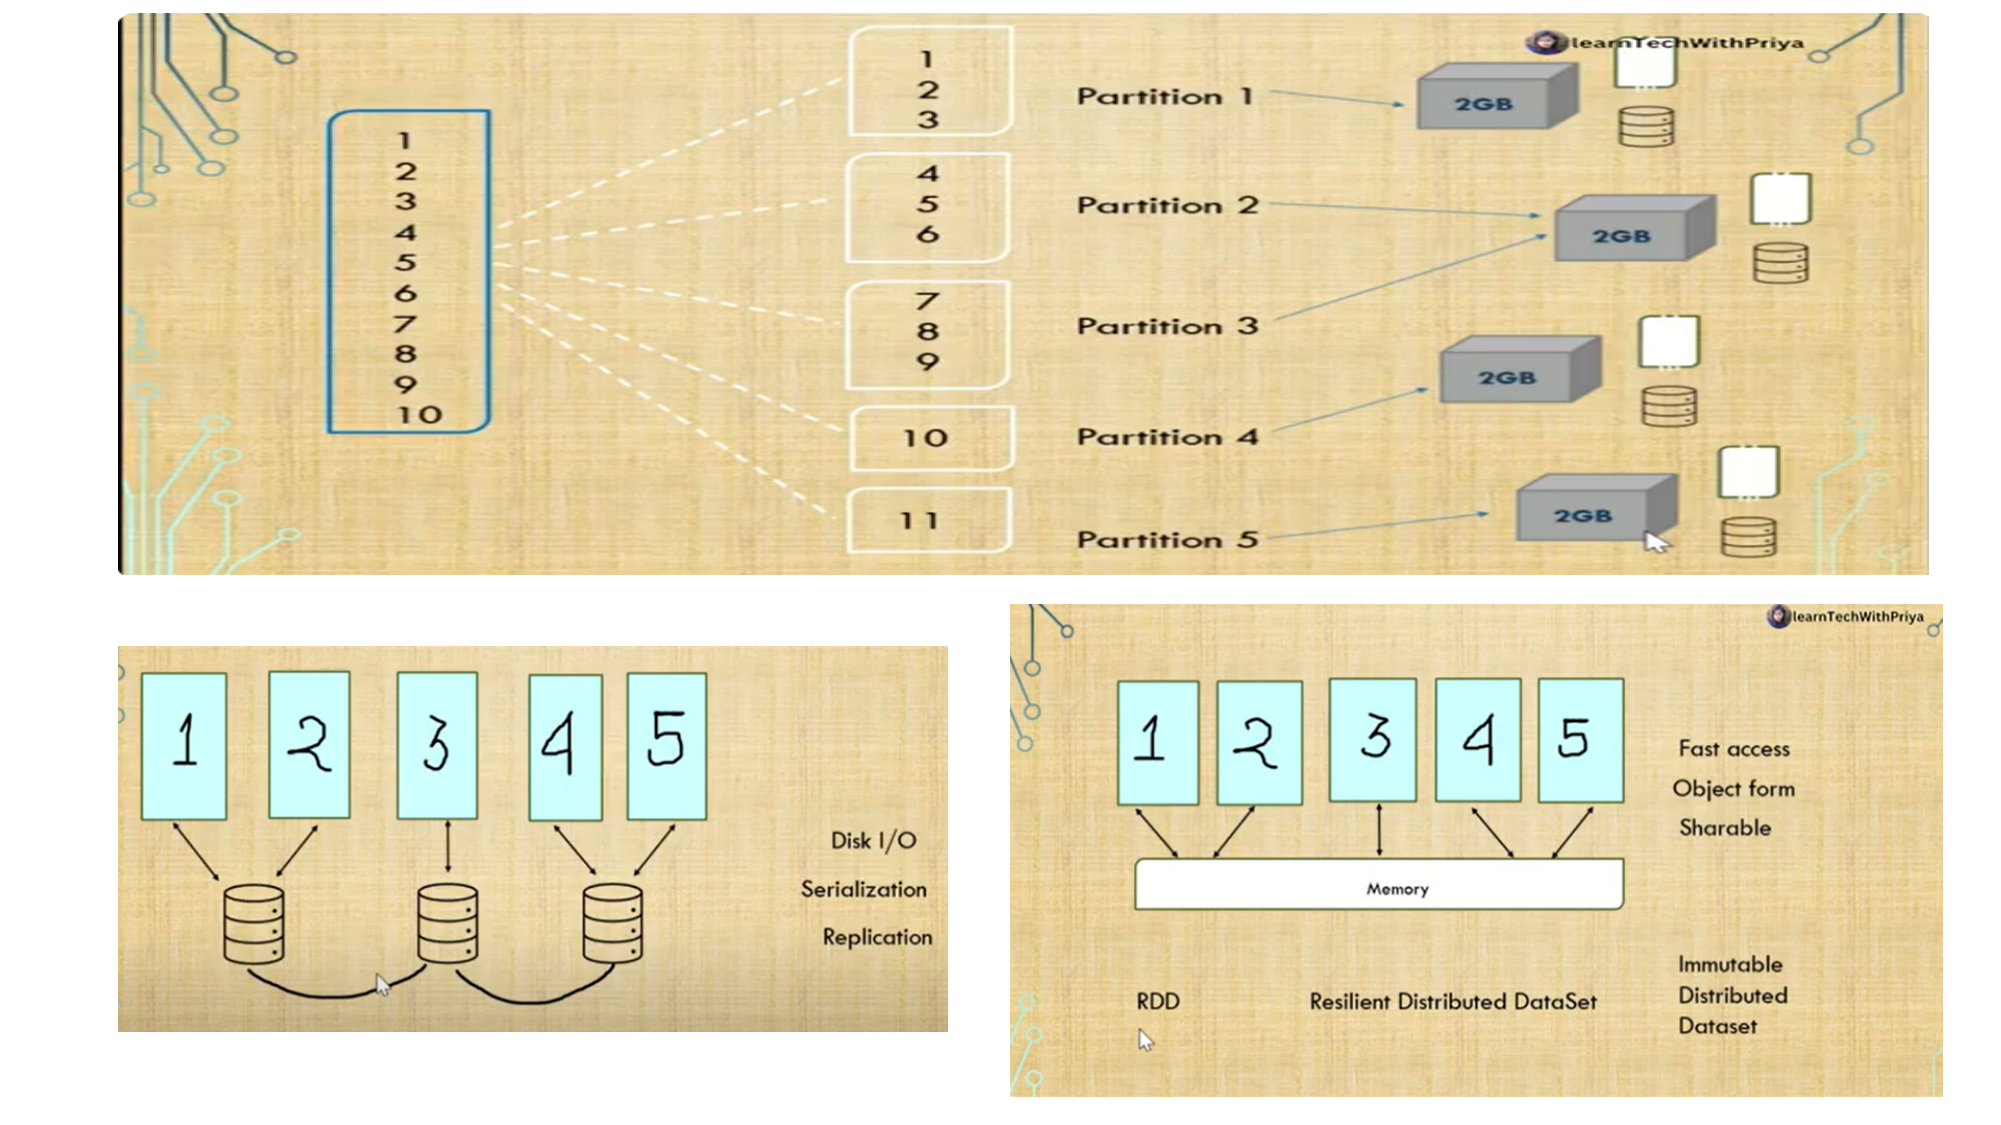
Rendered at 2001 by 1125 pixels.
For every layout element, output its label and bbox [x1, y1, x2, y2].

picture [1010, 604, 1944, 1097]
picture [118, 646, 948, 1033]
list [118, 13, 1929, 576]
